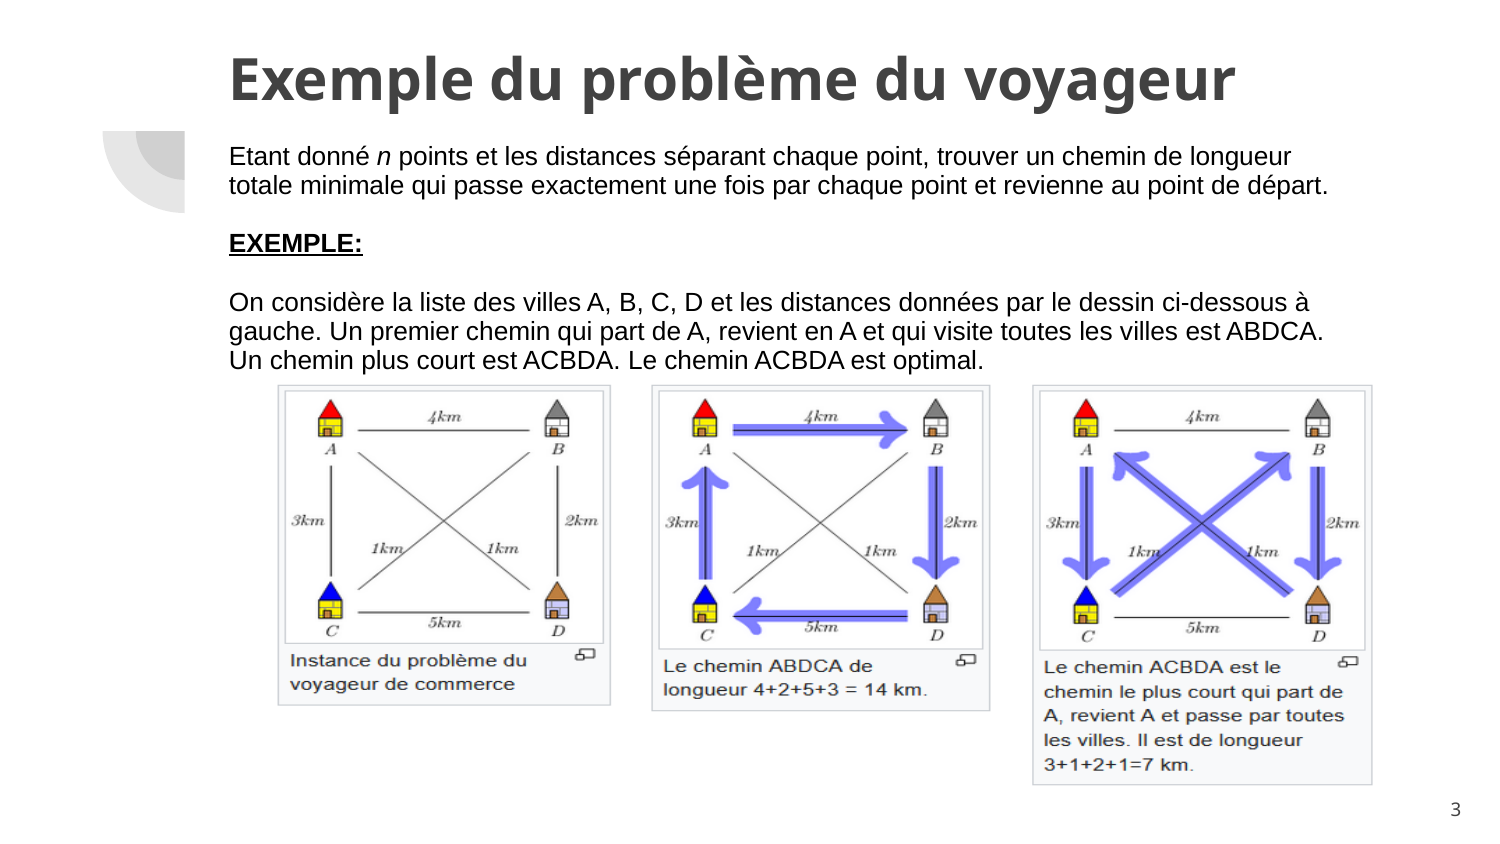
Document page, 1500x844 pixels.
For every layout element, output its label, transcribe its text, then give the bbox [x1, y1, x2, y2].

picture [221, 376, 1423, 819]
list Etant donné n points et les distances séparant chaque point, trouver un chemin de longueur totale minimale qui passe exactement une fois par chaque point et revienne au point de départ. EXEMPLE: On considère la liste des villes A, B, C, D et les distances données par le dessin ci-dessous à gauche. Un premier chemin qui part de A, revient en A et qui visite toutes les villes est ABDCA. Un chemin plus court est ACBDA. Le chemin ACBDA est optimal. [213, 126, 1368, 400]
slide_number ‹#› [1386, 777, 1477, 842]
title Exemple du problème du voyageur [213, 23, 1368, 126]
